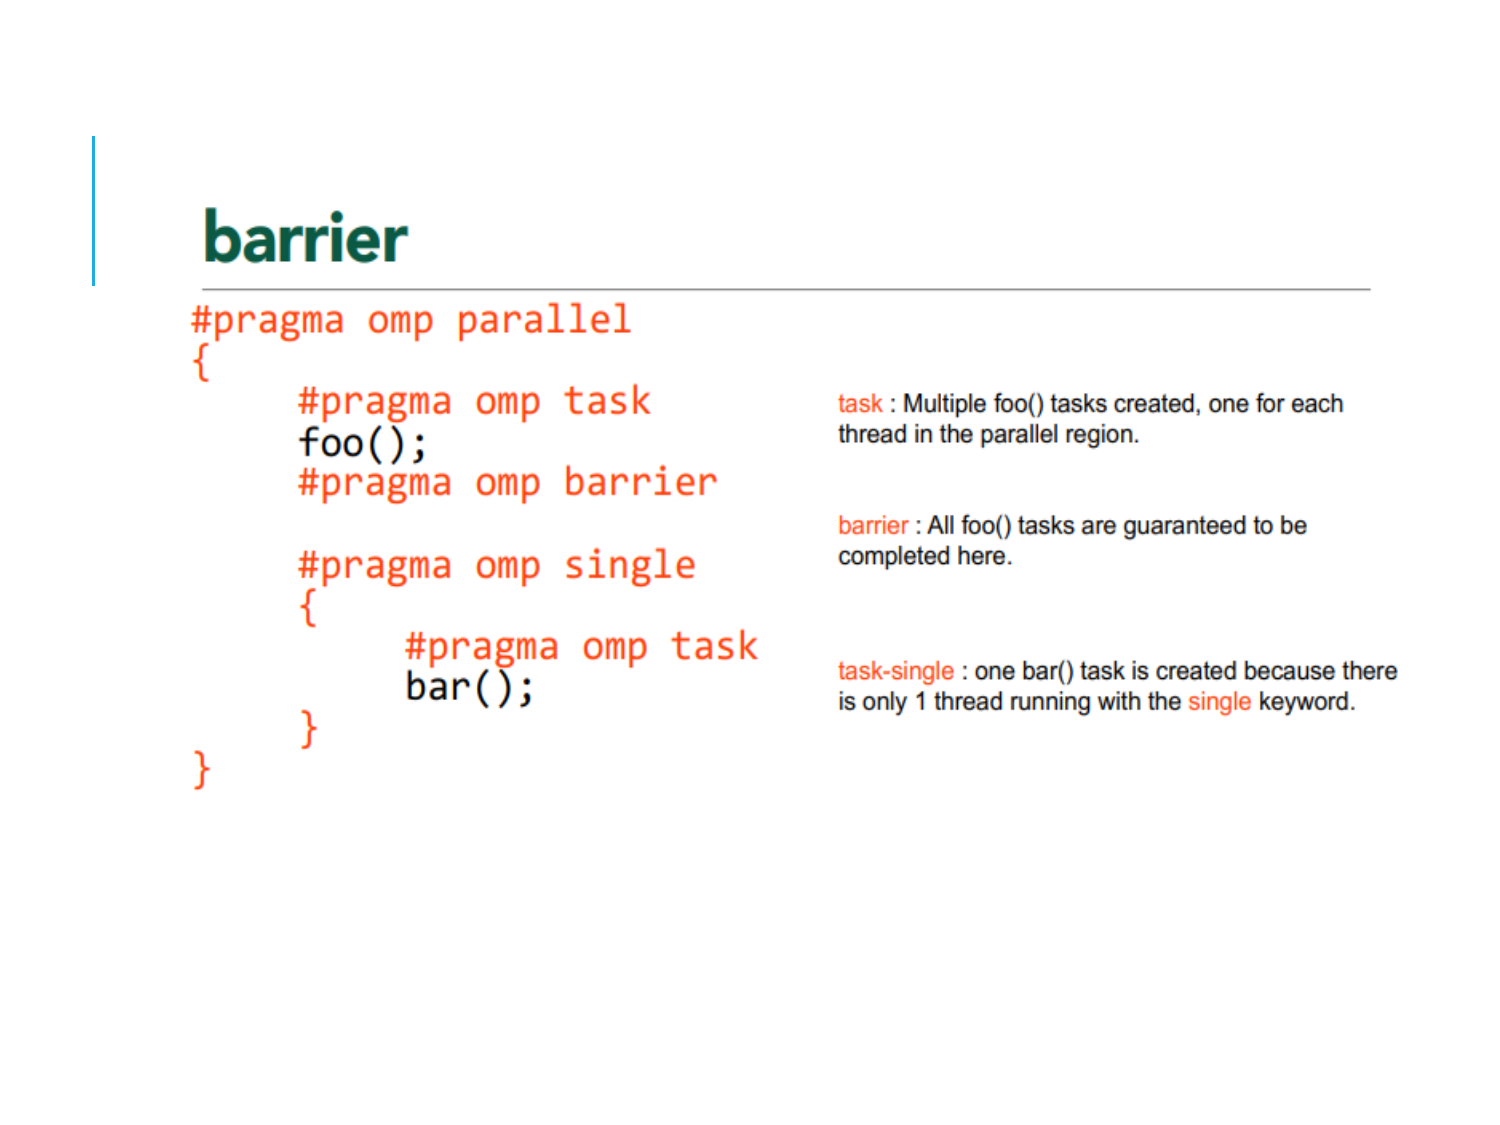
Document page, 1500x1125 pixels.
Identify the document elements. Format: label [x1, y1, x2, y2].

picture [125, 162, 1438, 811]
